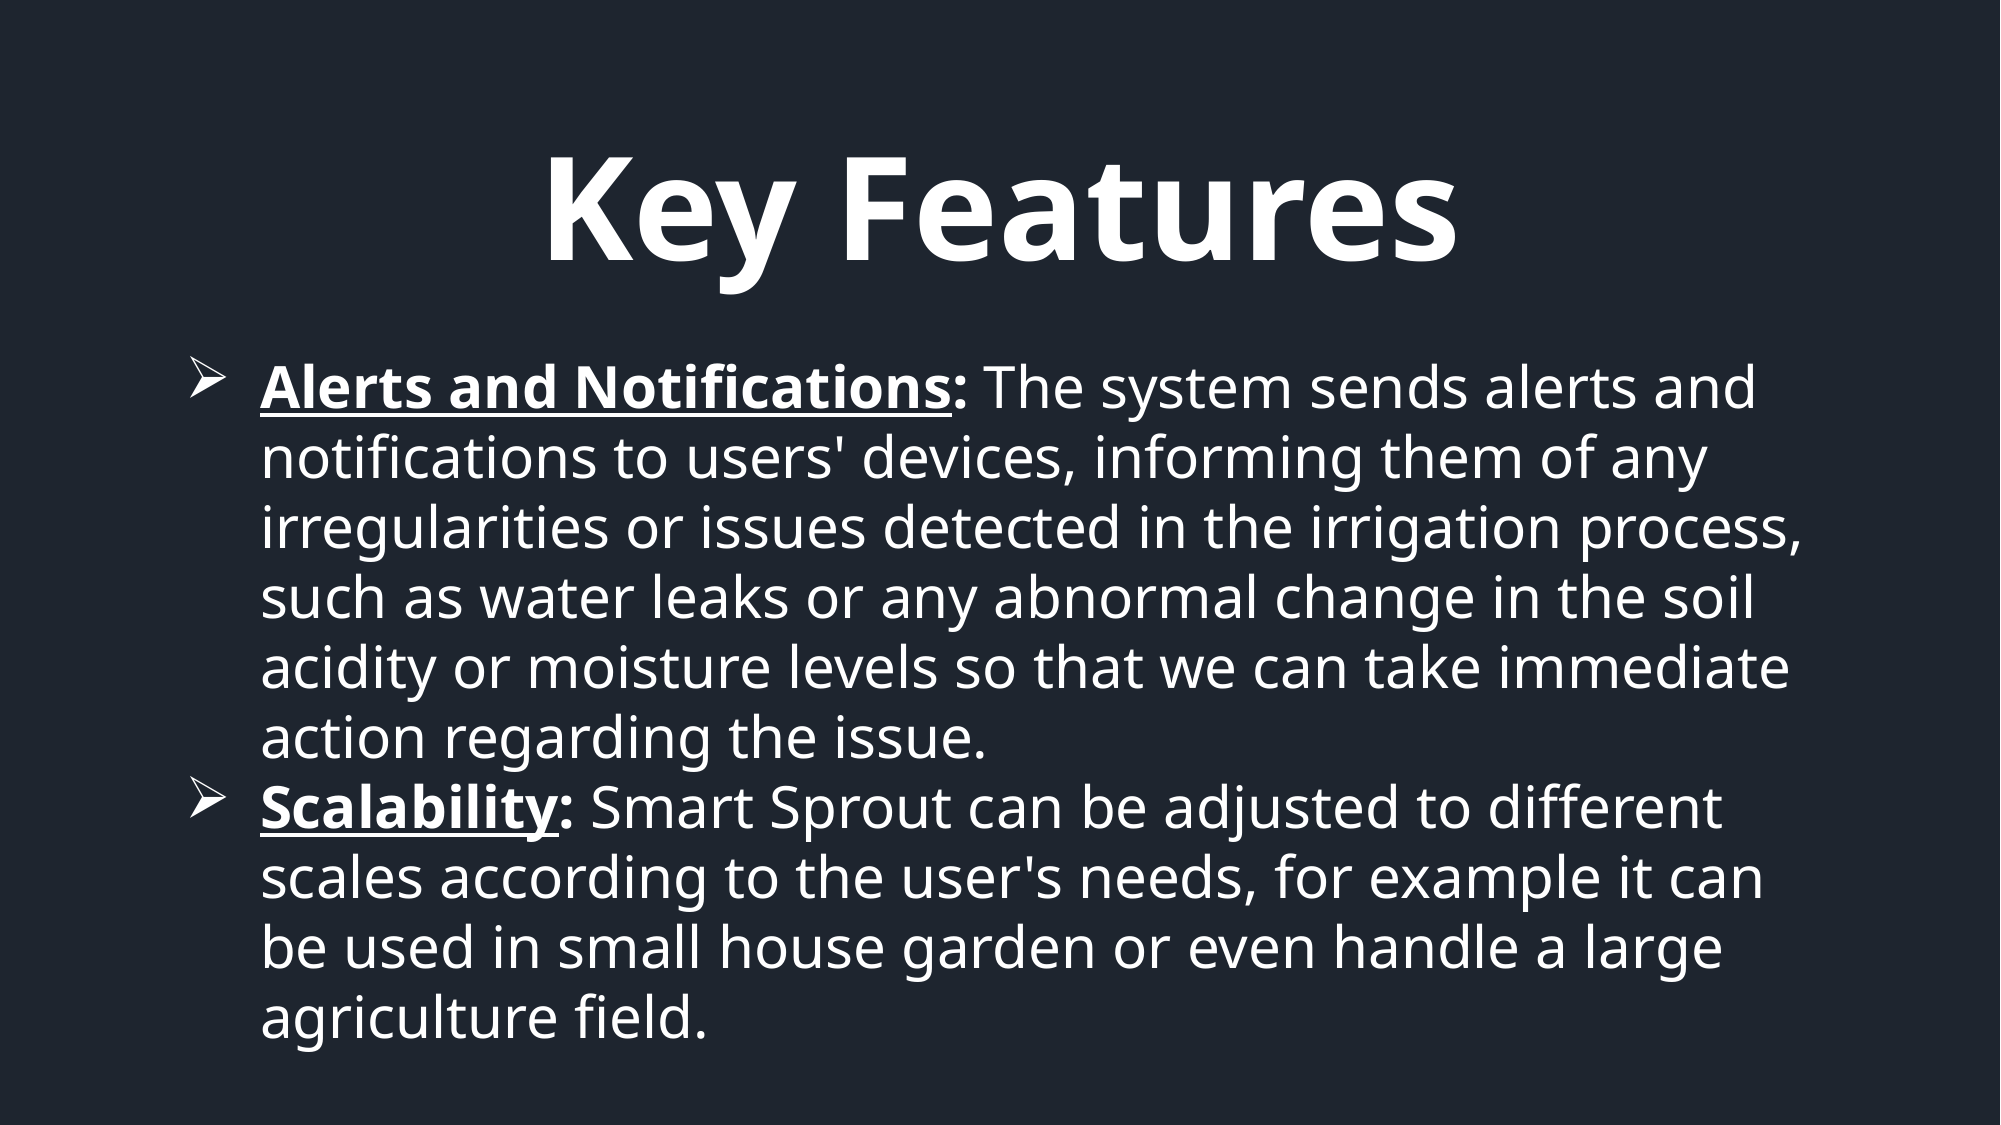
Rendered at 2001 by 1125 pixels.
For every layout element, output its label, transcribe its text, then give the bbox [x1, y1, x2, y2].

text_box Alerts and Notifications: The system sends alerts and notifications to users' devices, informing them of any irregularities or issues detected in the irrigation process, such as water leaks or any abnormal change in the soil acidity or moisture levels so that we can take immediate action regarding the issue. Scalability: Smart Sprout can be adjusted to different scales according to the user's needs, for example it can be used in small house garden or even handle a large agriculture field. [170, 342, 1830, 1058]
text_box Key Features [236, 109, 1764, 297]
